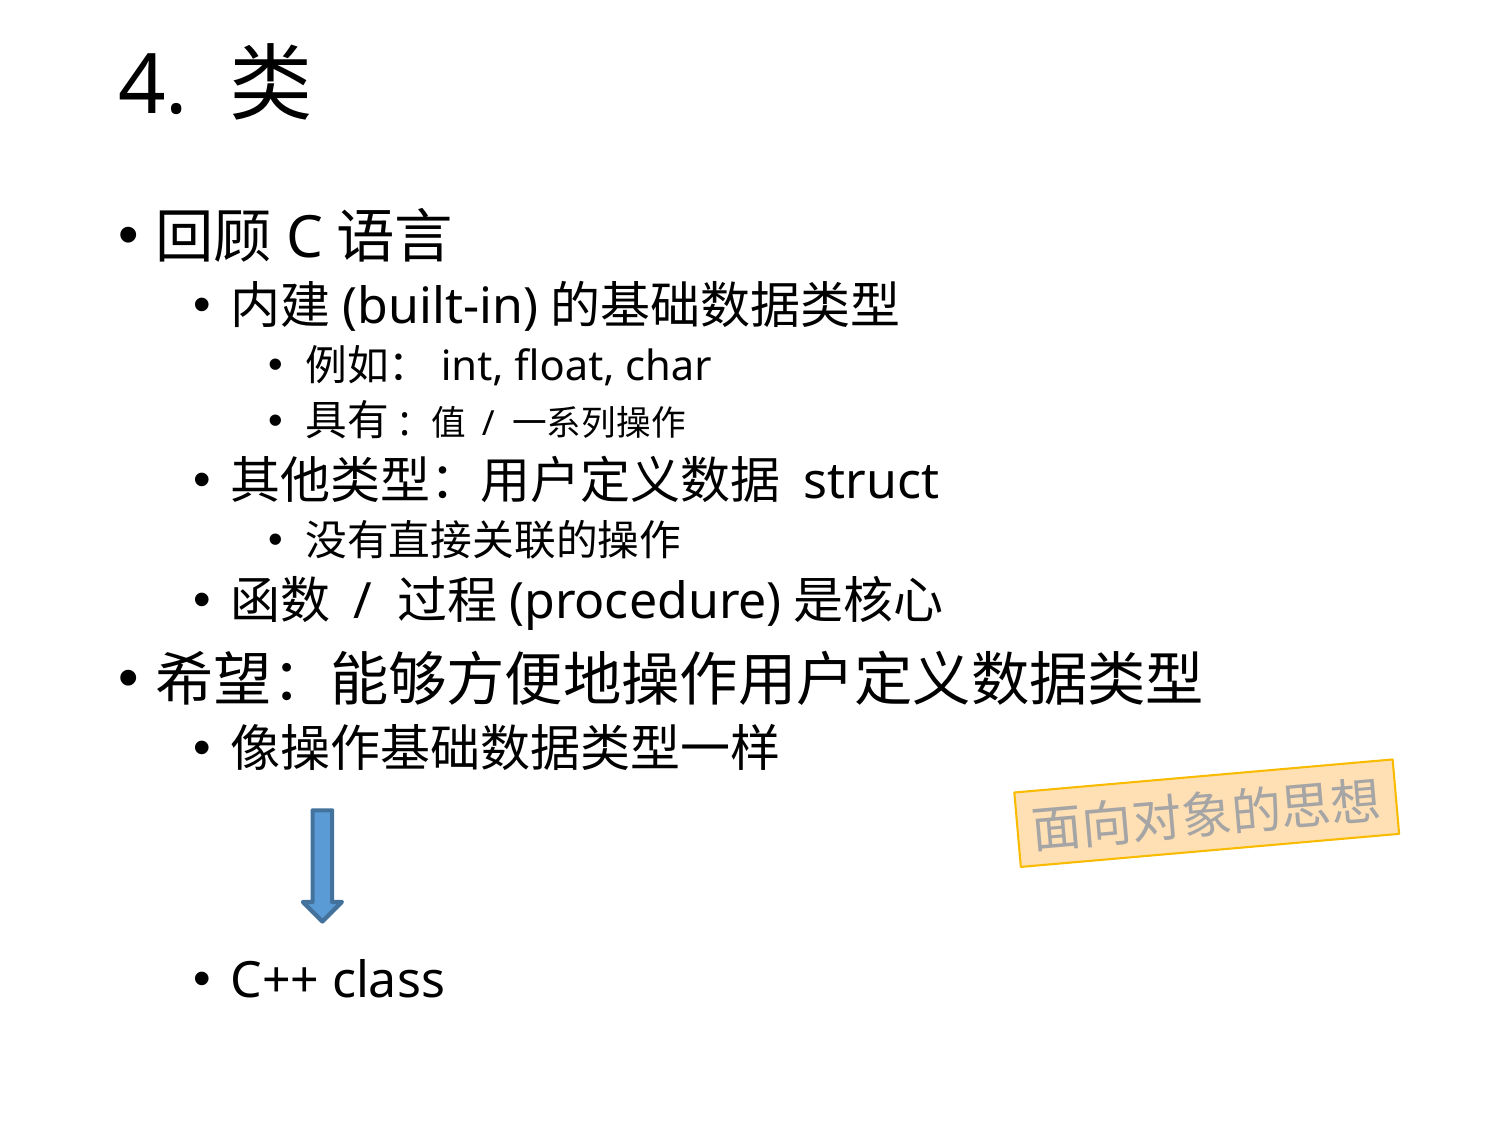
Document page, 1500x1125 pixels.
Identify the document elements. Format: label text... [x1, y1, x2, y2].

title 4. 类 [103, 27, 1397, 145]
text_box [300, 808, 344, 924]
text_box 面向对象的思想 [1013, 758, 1401, 868]
list 回顾C语言 内建(built-in)的基础数据类型 例如：int, float, char 具有: 值 / 一系列操作 其他类型：用户定义数据 struct 没有直接关联的操作 函数 / 过程(procedure)是核心 希望：能够方便地操作用户定义数据类型 像操作基础数据类型一样 C++ class [103, 199, 1397, 1040]
